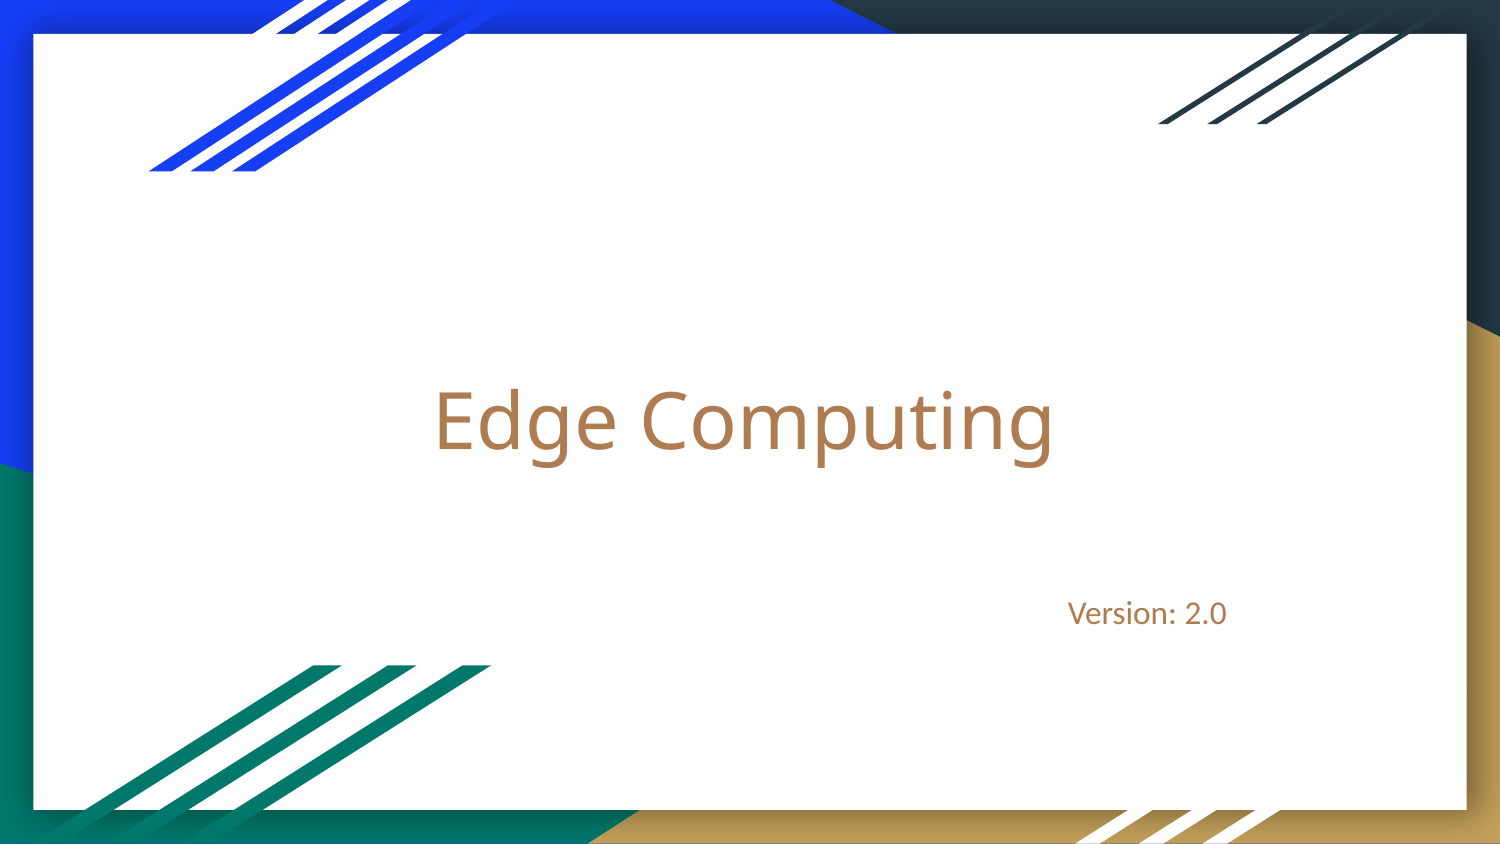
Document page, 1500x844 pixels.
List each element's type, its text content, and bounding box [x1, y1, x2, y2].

subtitle Version: 2.0 [851, 575, 1444, 662]
title Edge Computing [304, 298, 1185, 537]
